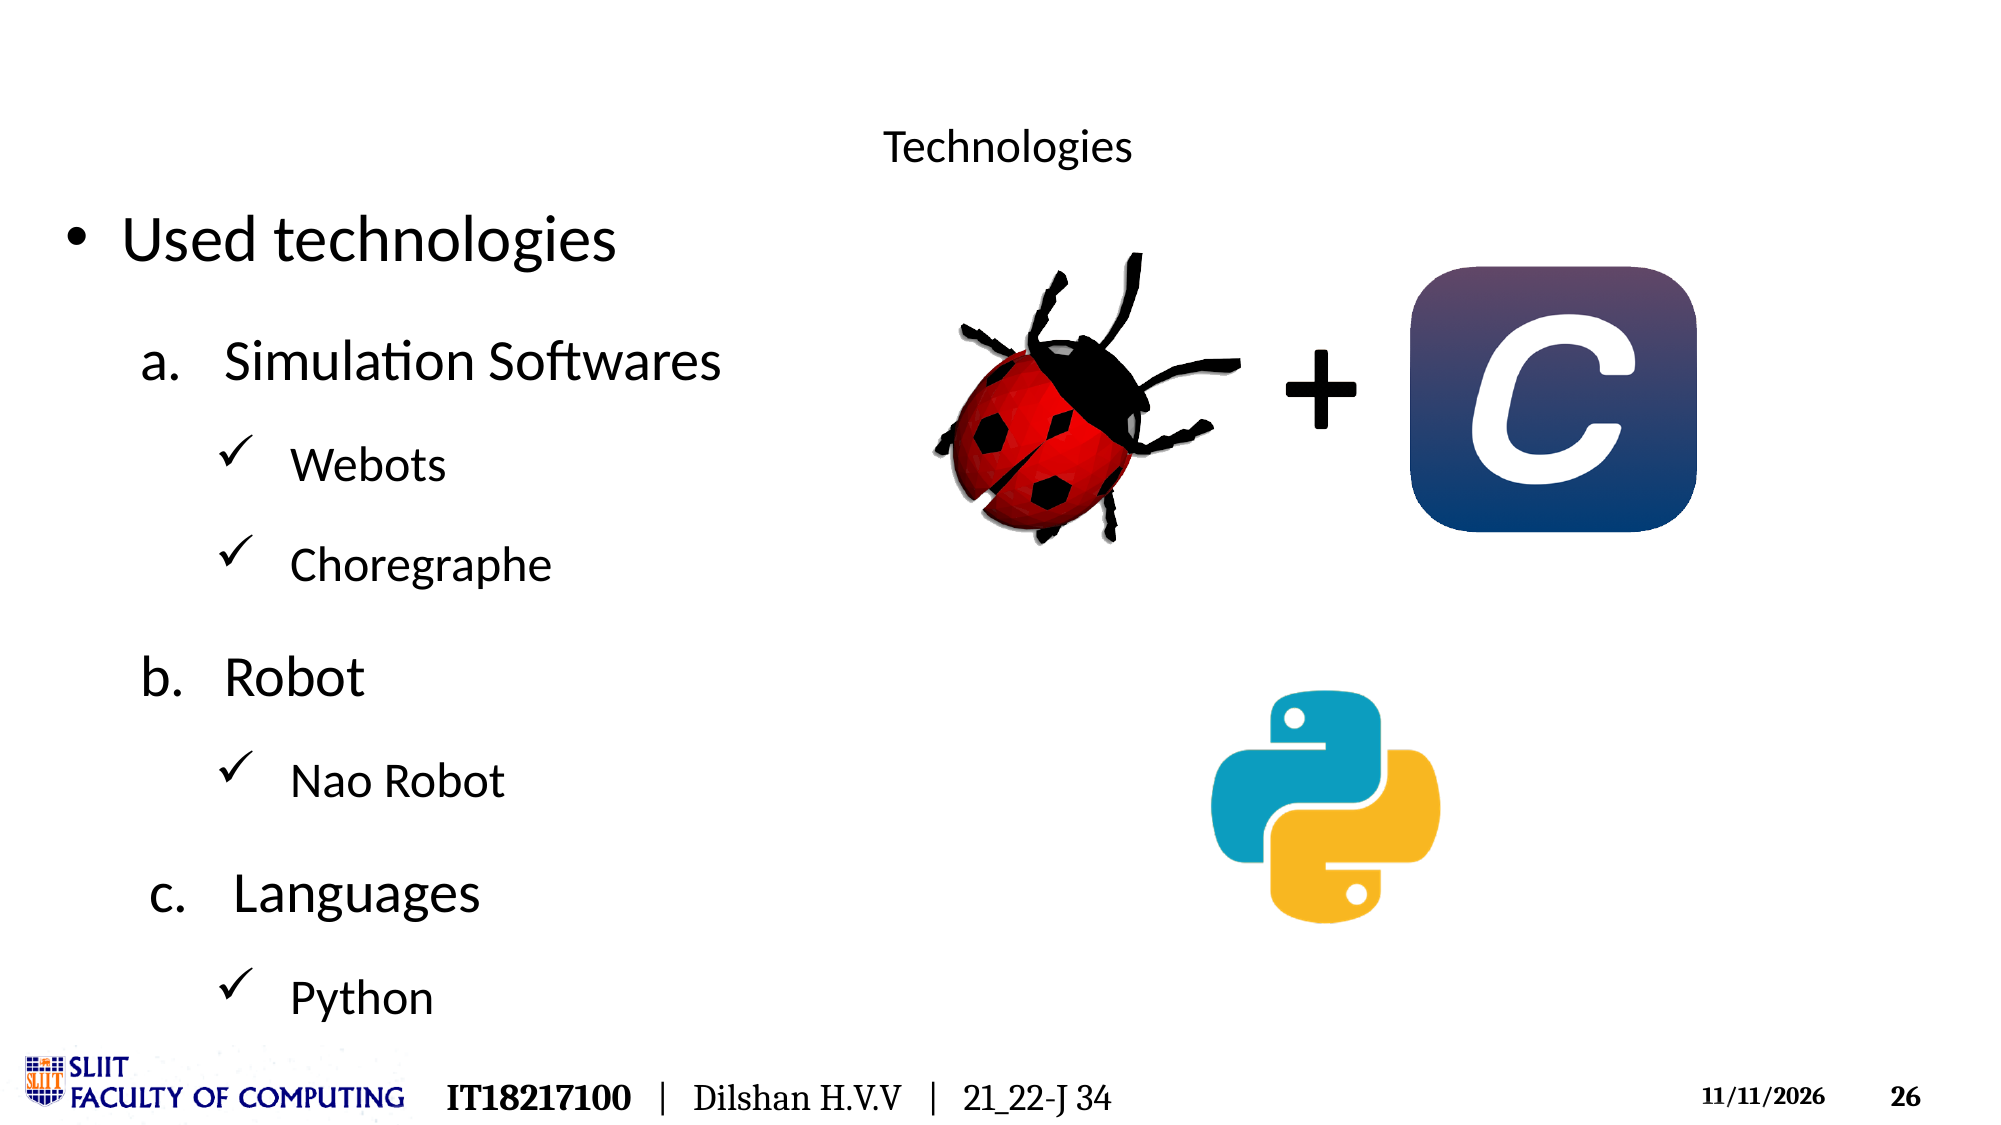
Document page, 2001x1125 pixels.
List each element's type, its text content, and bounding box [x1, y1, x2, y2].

title Technologies [50, 50, 1967, 180]
picture [0, 1045, 413, 1124]
list Used technologies Simulation Softwares Webots Choregraphe Robot Nao Robot Languages Python [50, 187, 1967, 1038]
picture [866, 181, 1734, 1032]
